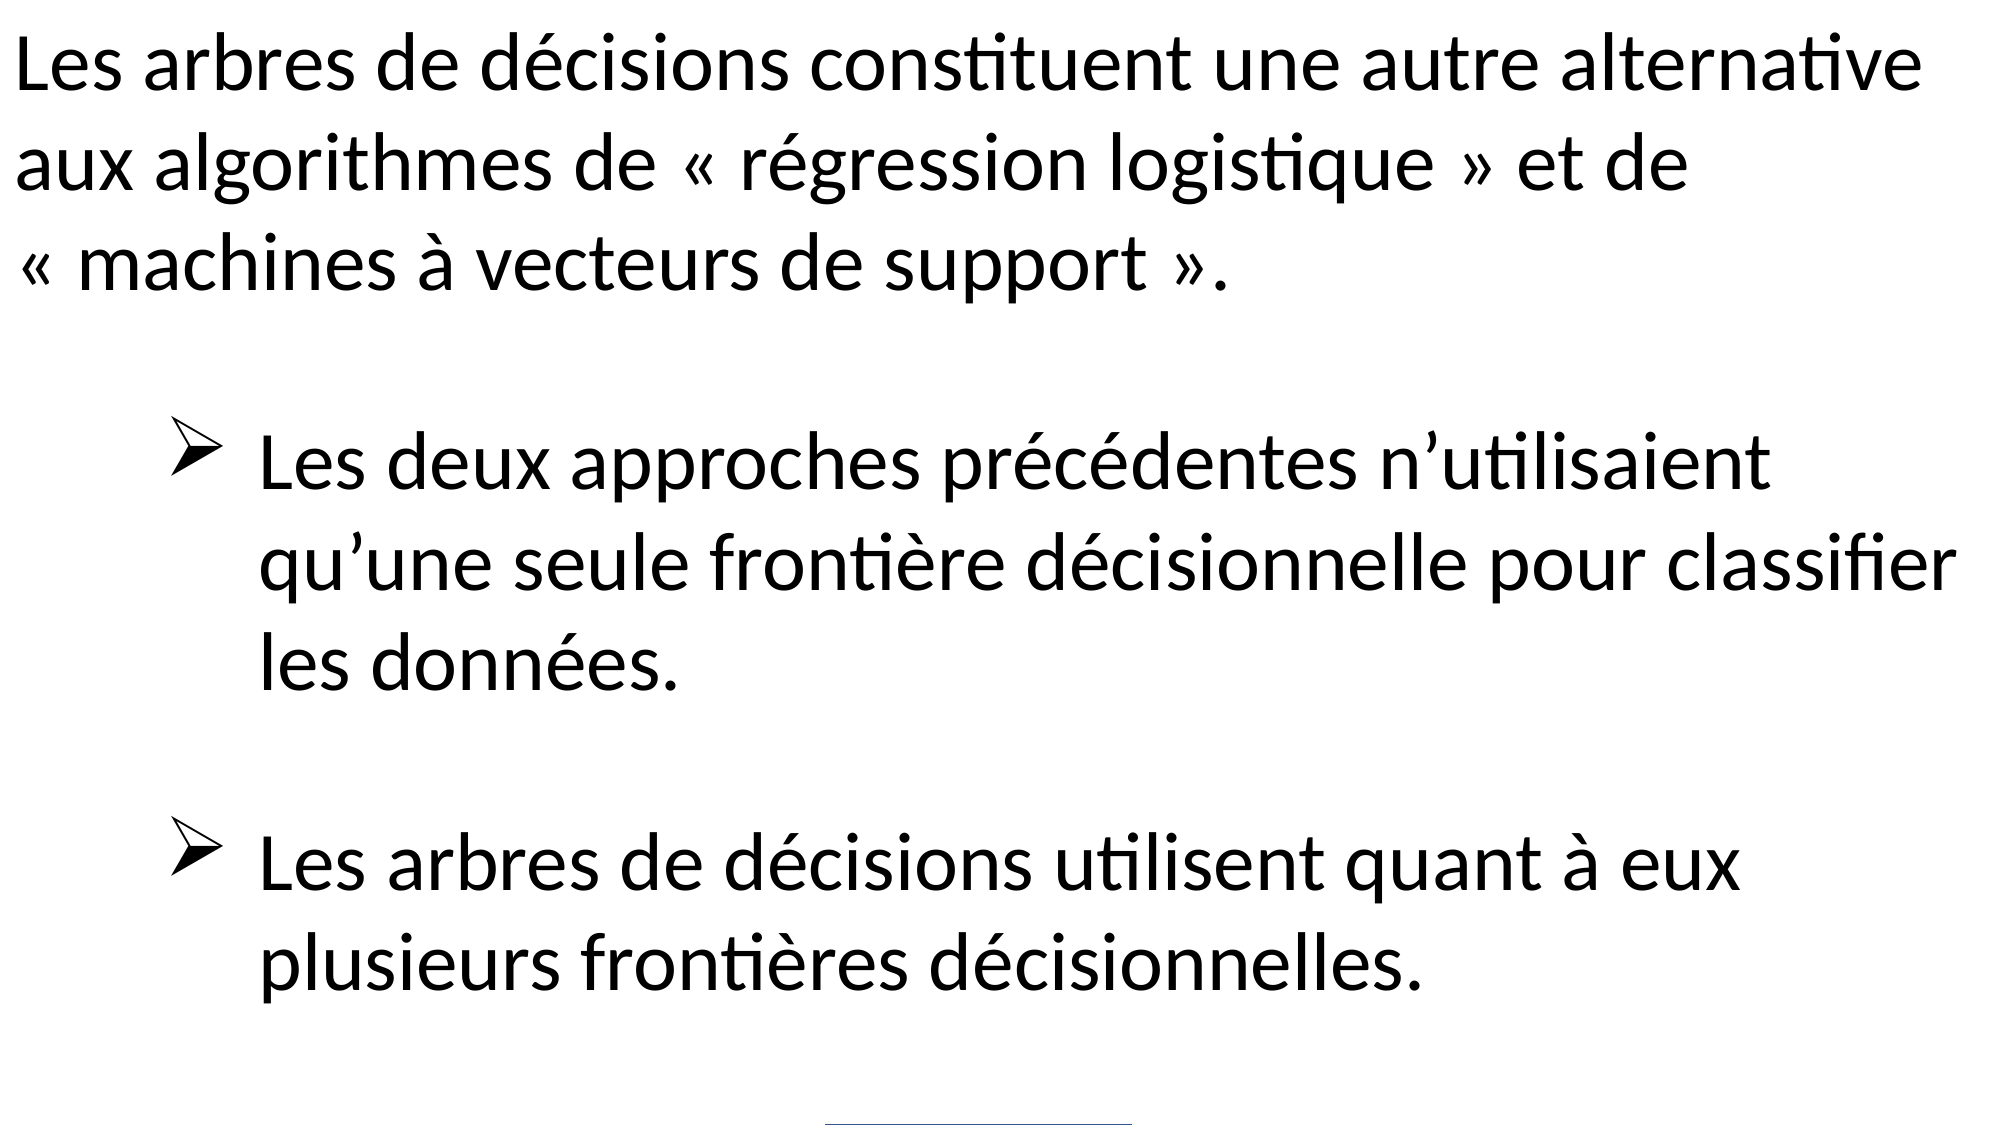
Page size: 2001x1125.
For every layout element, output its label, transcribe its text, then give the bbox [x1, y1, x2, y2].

text_box Les arbres de décisions constituent une autre alternative aux algorithmes de « régression logistique » et de « machines à vecteurs de support ». Les deux approches précédentes n’utilisaient qu’une seule frontière décisionnelle pour classifier les données. Les arbres de décisions utilisent quant à eux plusieurs frontières décisionnelles. [0, 0, 2000, 1125]
